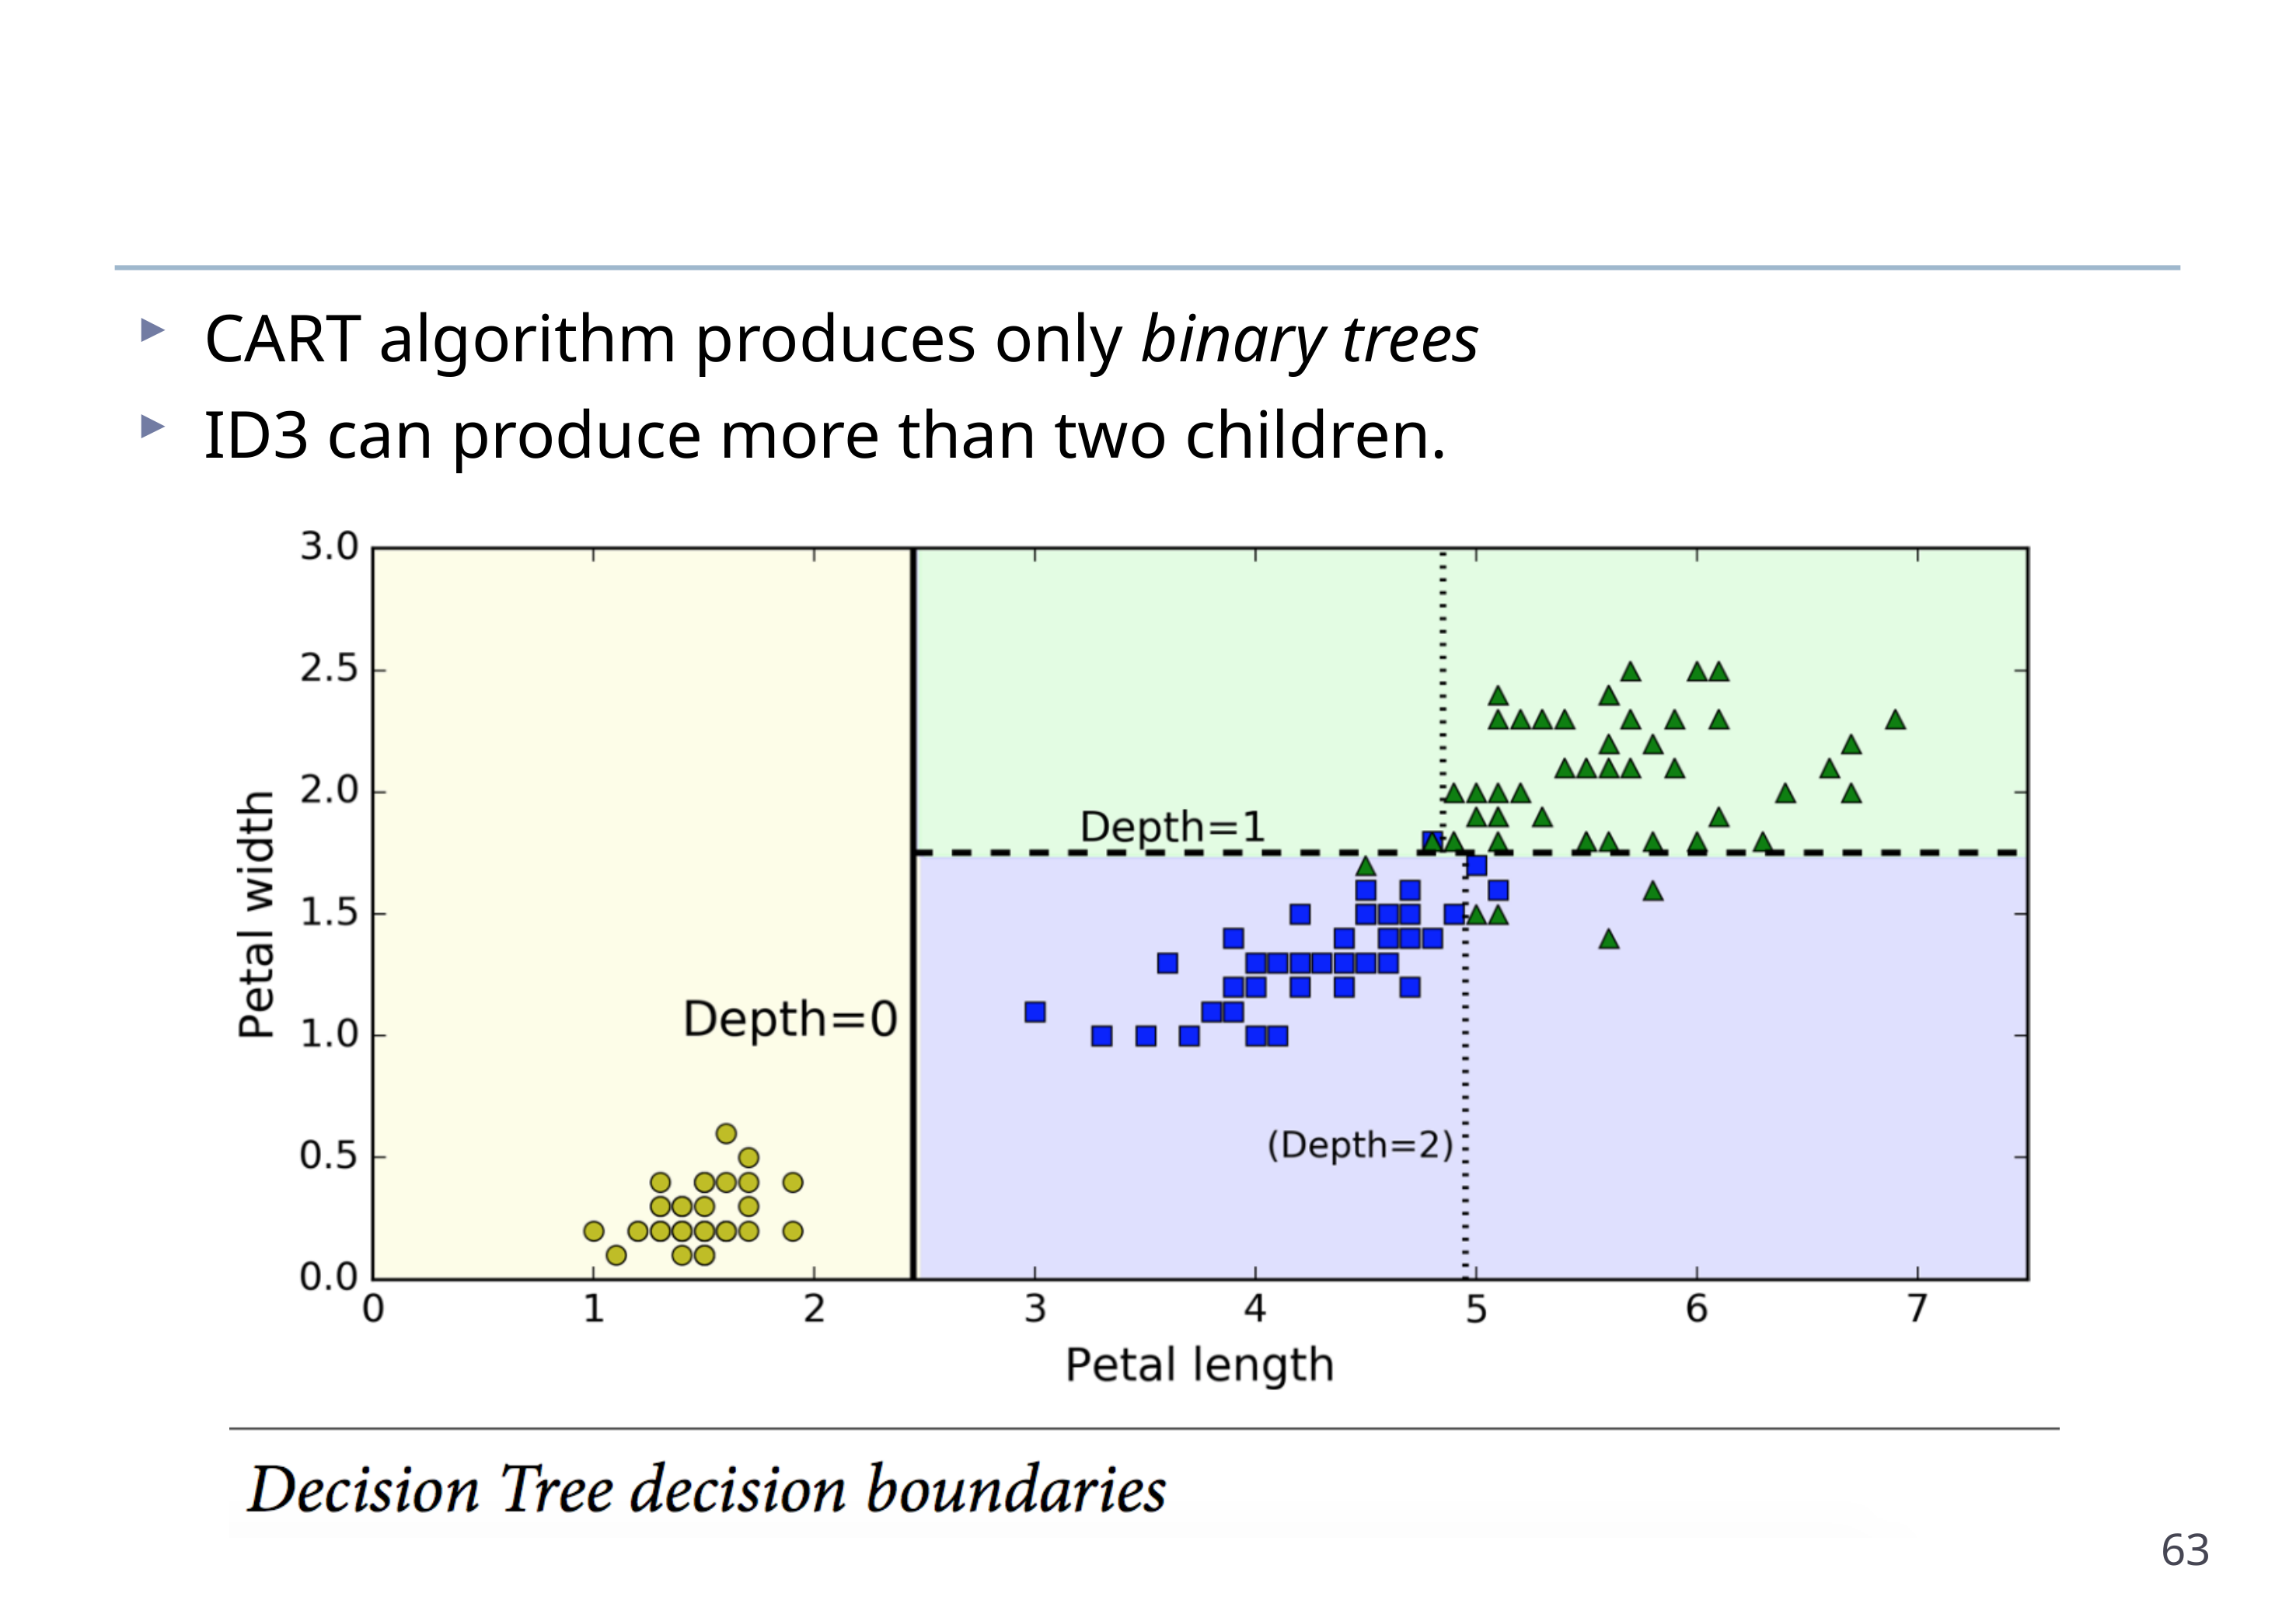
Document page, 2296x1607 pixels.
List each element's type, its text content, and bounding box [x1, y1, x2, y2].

picture [229, 521, 2060, 1538]
slide_number 63 [2138, 1510, 2292, 1596]
list CART algorithm produces only binary trees ID3 can produce more than two children. [114, 285, 2181, 1442]
